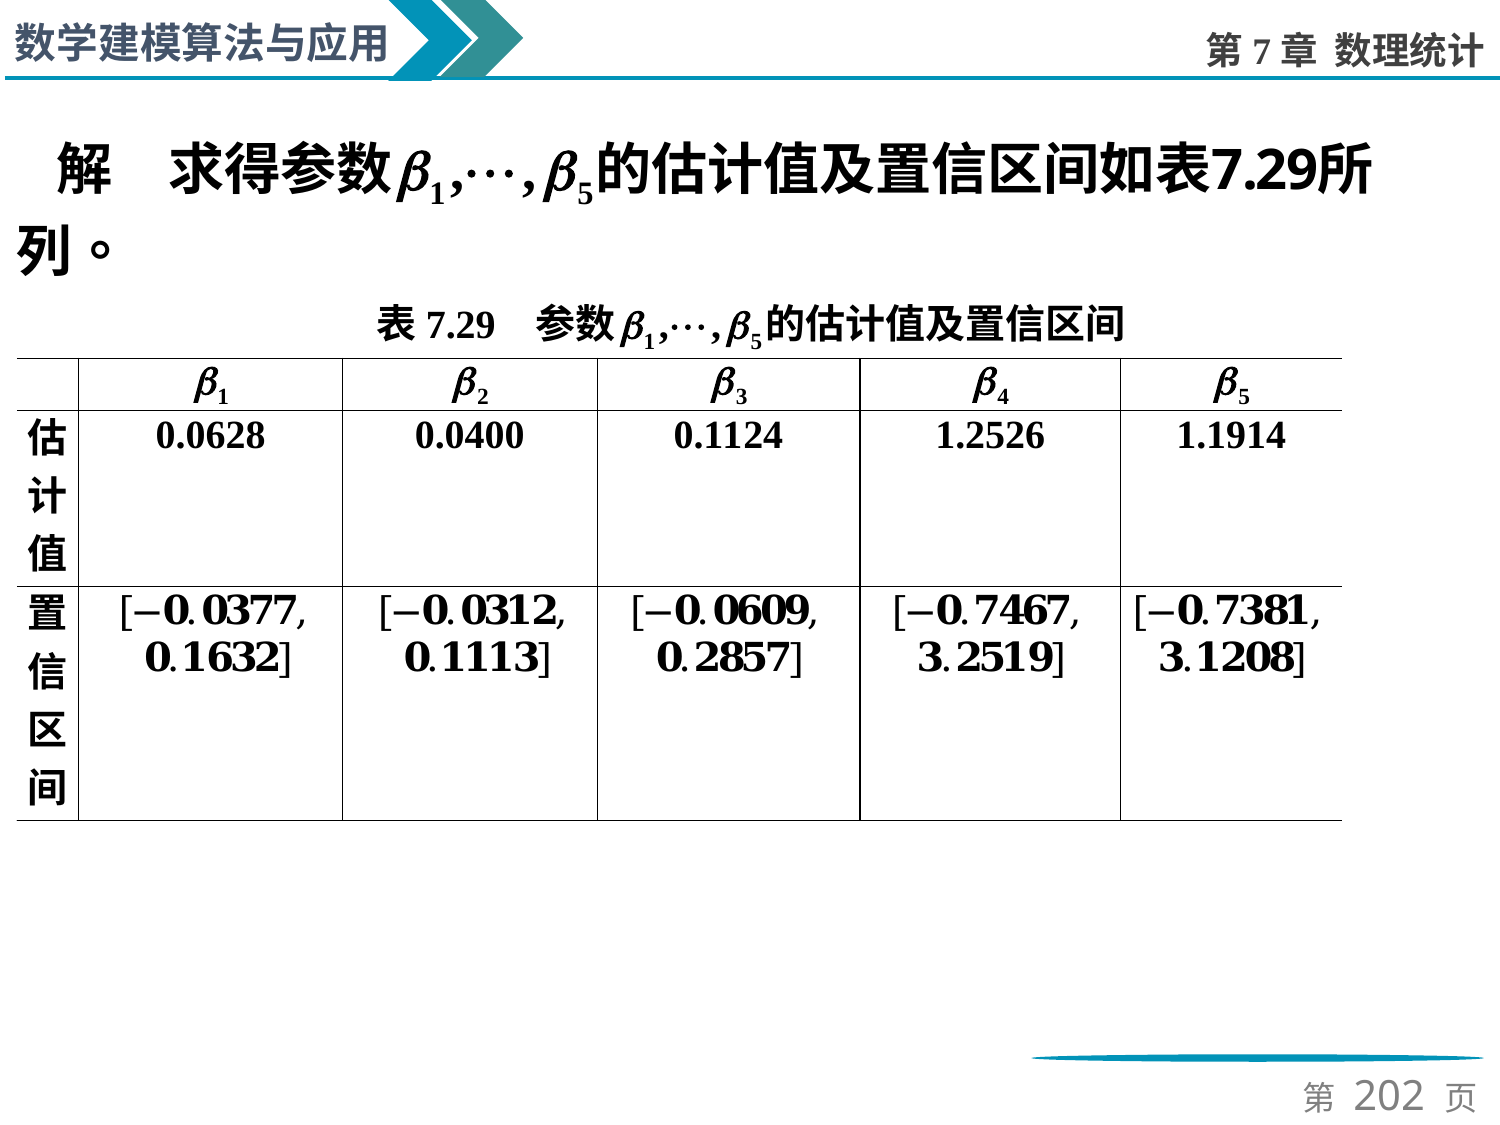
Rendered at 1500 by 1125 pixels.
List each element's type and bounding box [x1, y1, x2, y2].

text_box [16, 132, 1487, 953]
